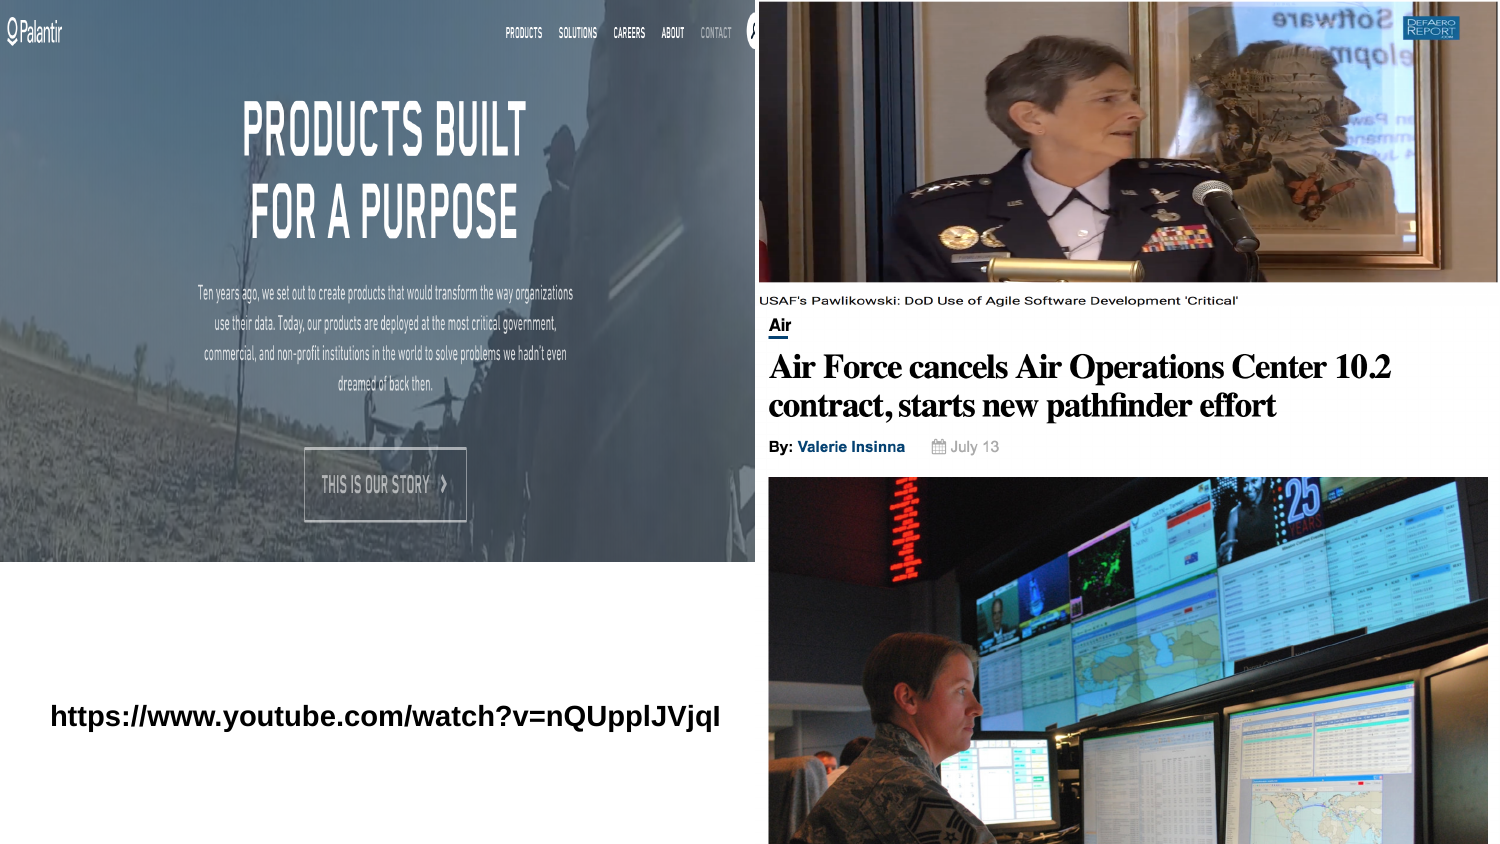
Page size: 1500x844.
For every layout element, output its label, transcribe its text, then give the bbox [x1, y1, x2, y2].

picture [0, 0, 1500, 844]
text_box https://www.youtube.com/watch?v=nQUpplJVjqI [35, 689, 737, 740]
